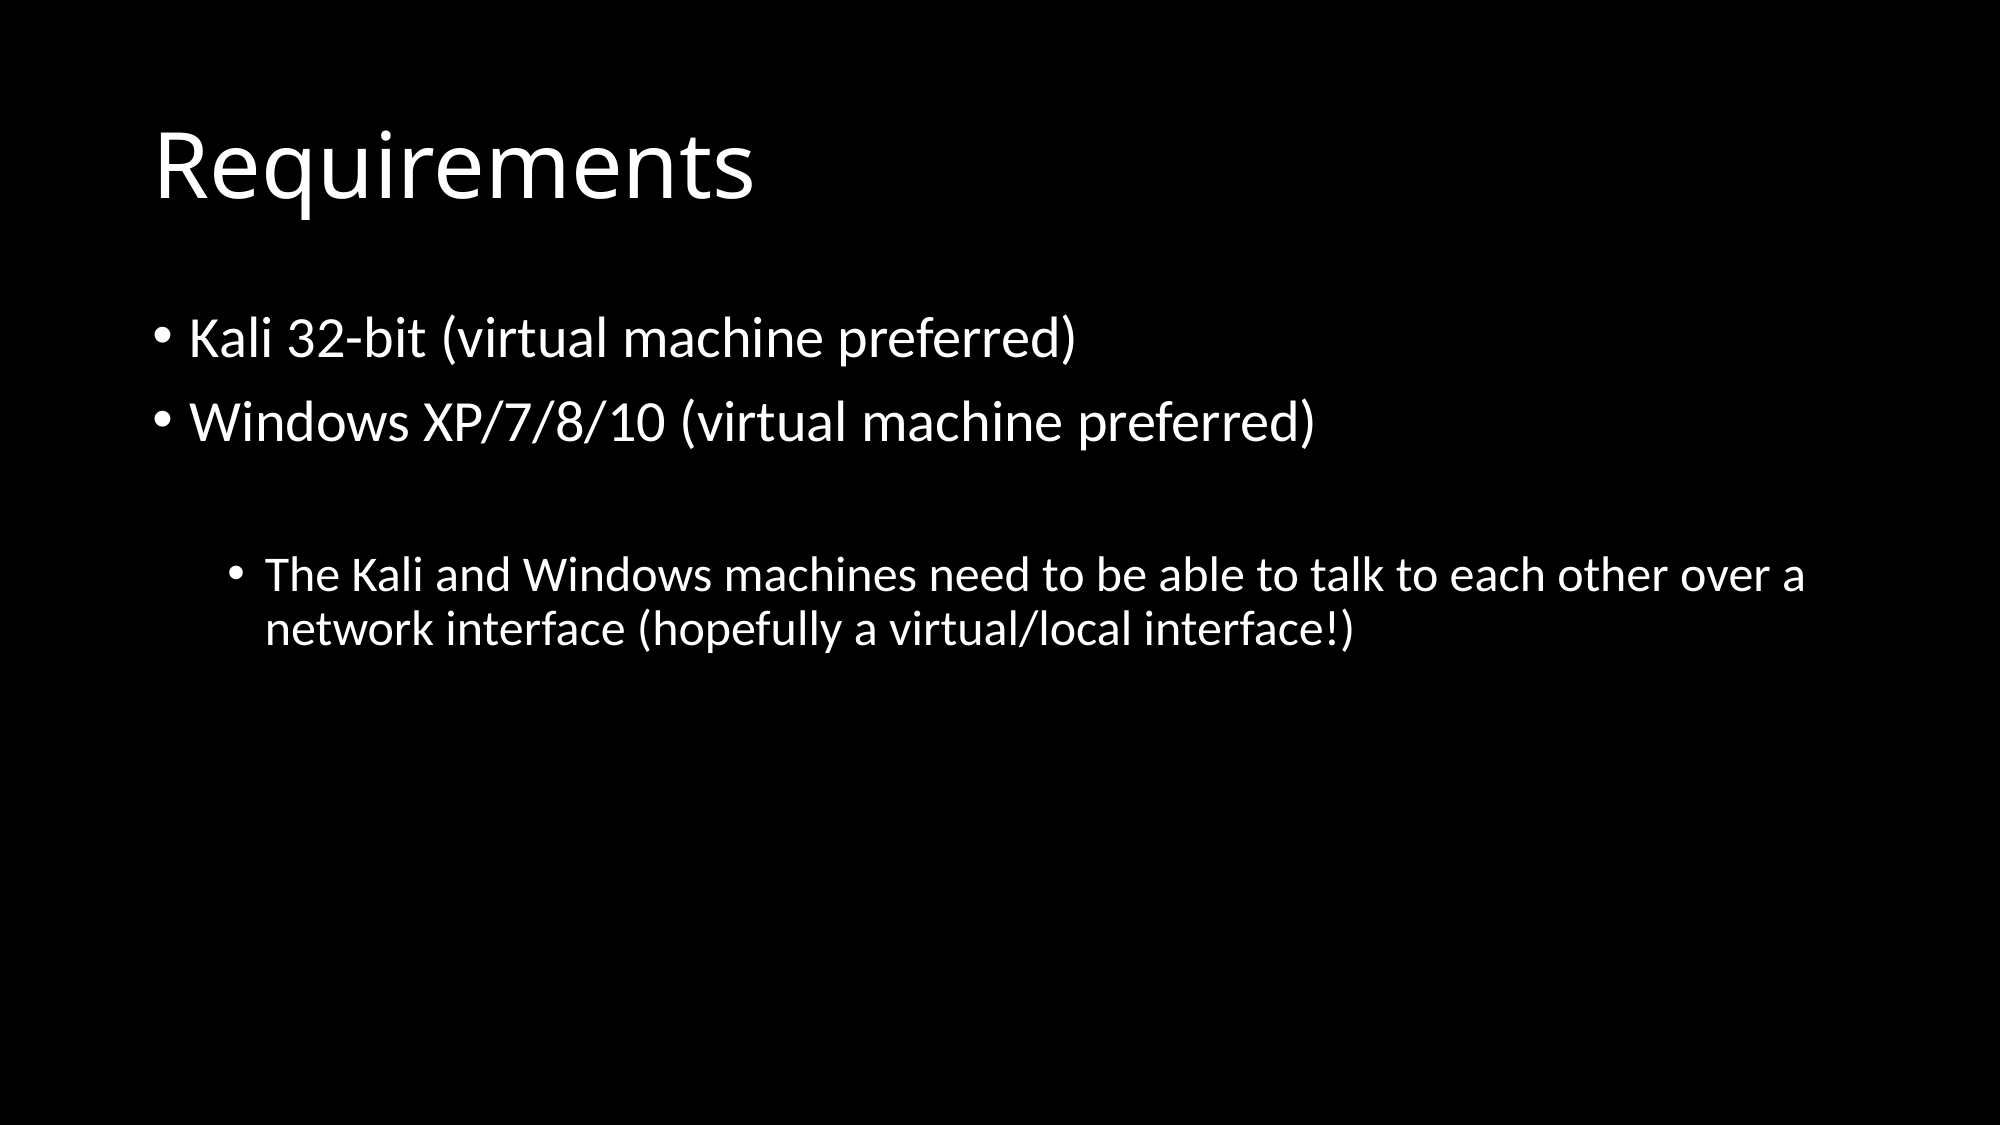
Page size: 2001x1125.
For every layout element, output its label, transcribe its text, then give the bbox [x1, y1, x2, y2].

list Kali 32-bit (virtual machine preferred) Windows XP/7/8/10 (virtual machine preferred) The Kali and Windows machines need to be able to talk to each other over a network interface (hopefully a virtual/local interface!) [137, 299, 1863, 1014]
title Requirements [137, 59, 1863, 278]
